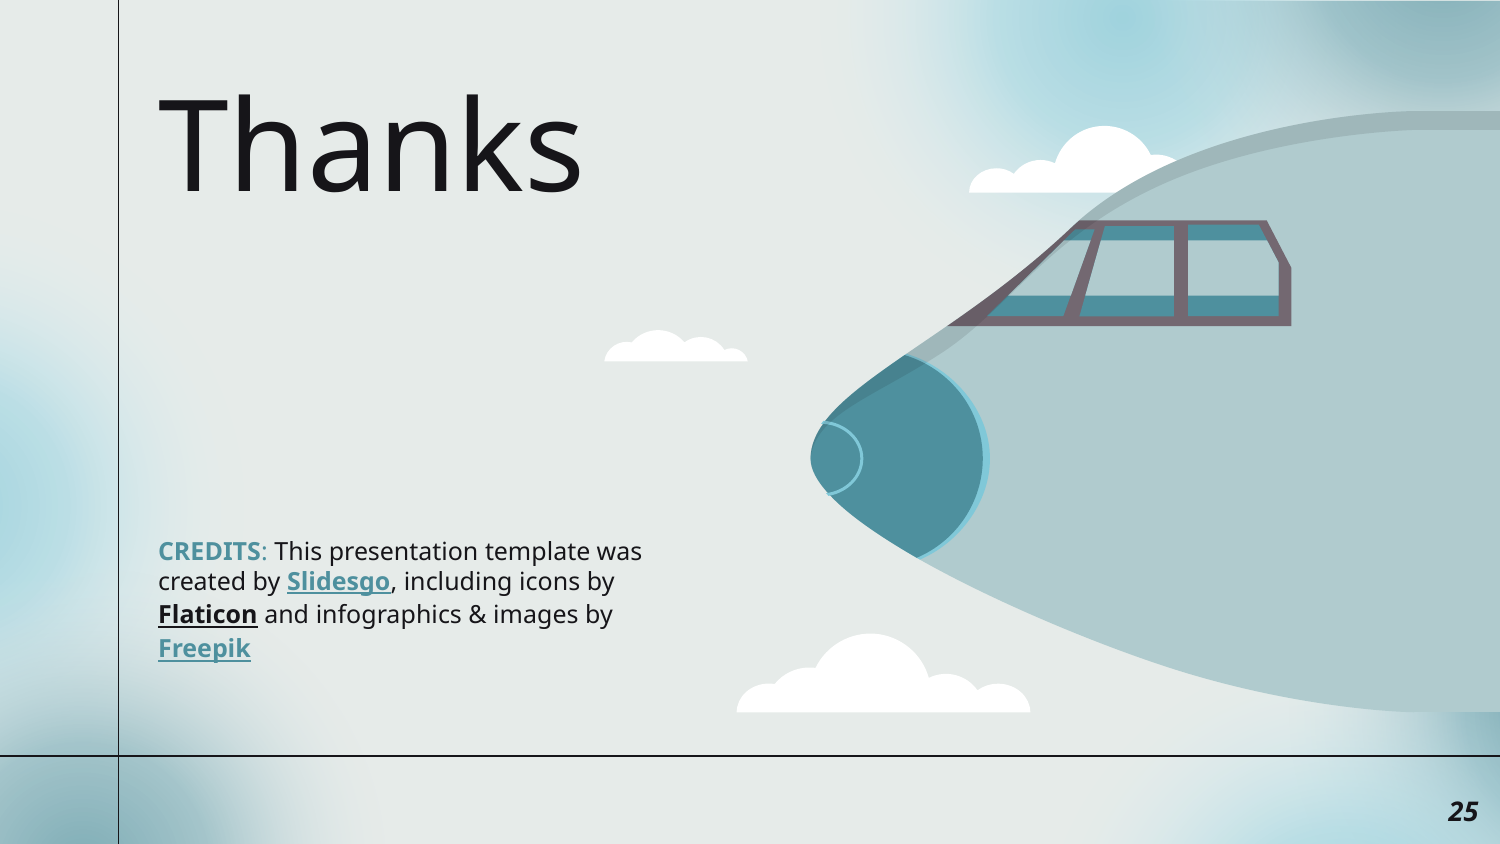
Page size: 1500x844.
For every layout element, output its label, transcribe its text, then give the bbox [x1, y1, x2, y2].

slide_number ‹#› [1403, 779, 1494, 844]
title Thanks [143, 88, 660, 193]
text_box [810, 110, 1500, 713]
